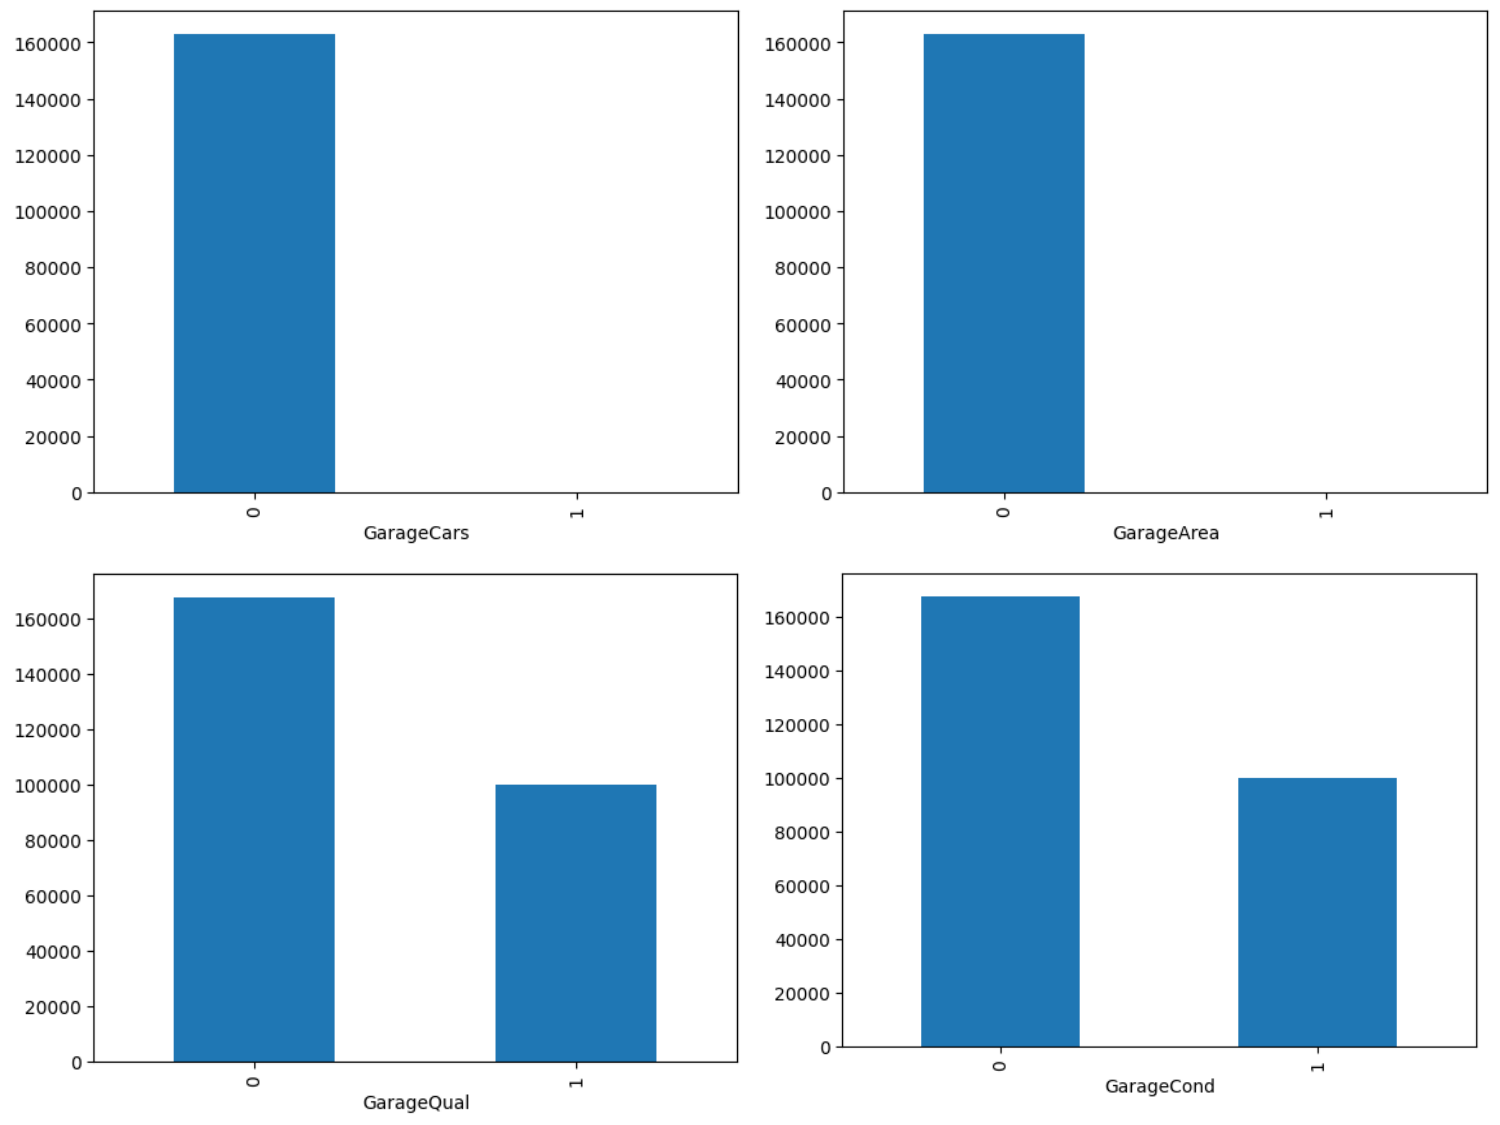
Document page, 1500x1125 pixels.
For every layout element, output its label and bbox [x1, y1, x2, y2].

picture [0, 562, 1490, 1125]
list [0, 0, 747, 555]
picture [749, 0, 1500, 555]
